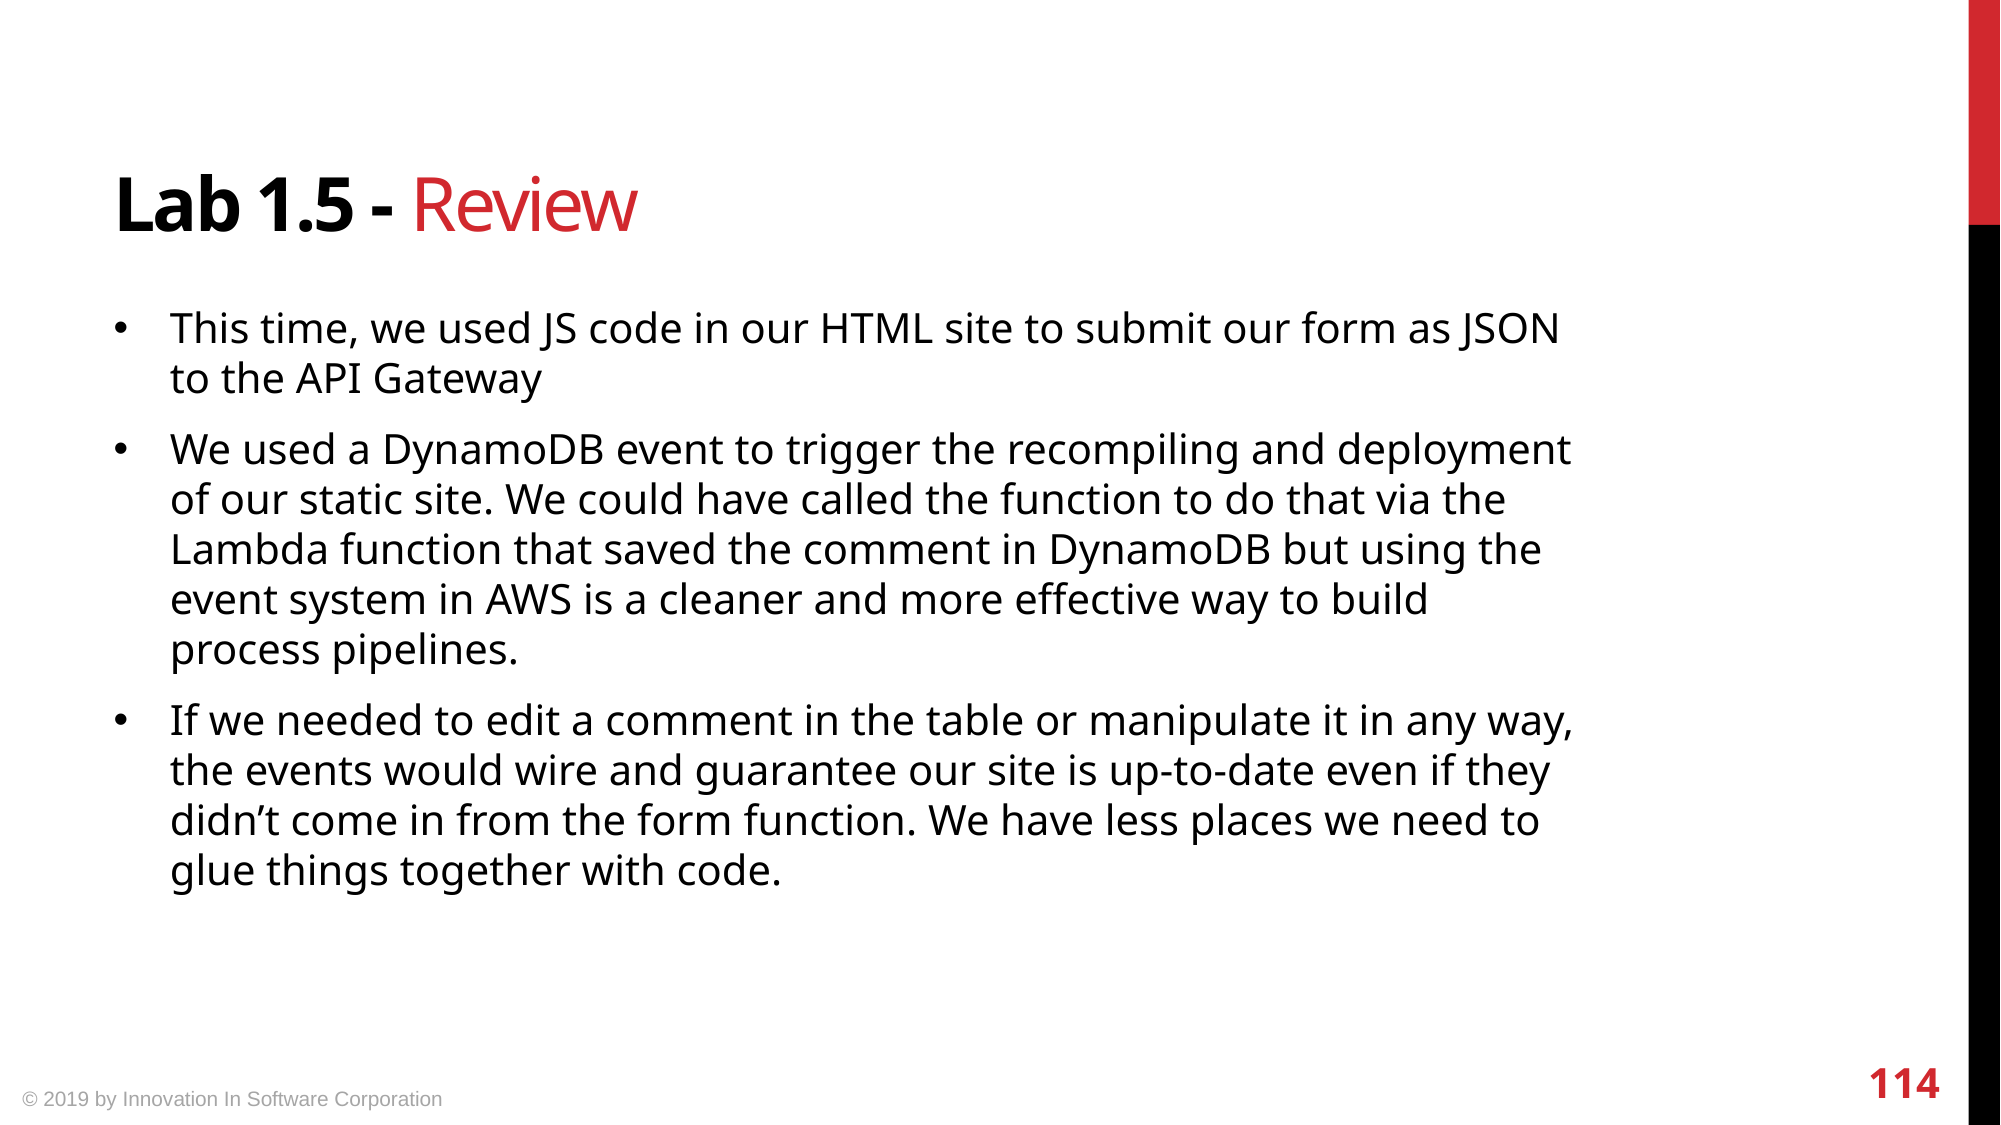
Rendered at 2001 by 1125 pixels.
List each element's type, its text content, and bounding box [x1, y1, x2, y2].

title Lab 1.5 - Review [98, 141, 1876, 254]
slide_number 114 [1739, 1045, 1956, 1125]
footer © 2019 by Innovation In Software Corporation [7, 1078, 758, 1125]
list This time, we used JS code in our HTML site to submit our form as JSON to the API Gateway We used a DynamoDB event to trigger the recompiling and deployment of our static site. We could have called the function to do that via the Lambda function that saved the comment in DynamoDB but using the event system in AWS is a cleaner and more effective way to build process pipelines. If we needed to edit a comment in the table or manipulate it in any way, the events would wire and guarantee our site is up-to-date even if they didn’t come in from the form function. We have less places we need to glue things together with code. [98, 253, 1606, 949]
